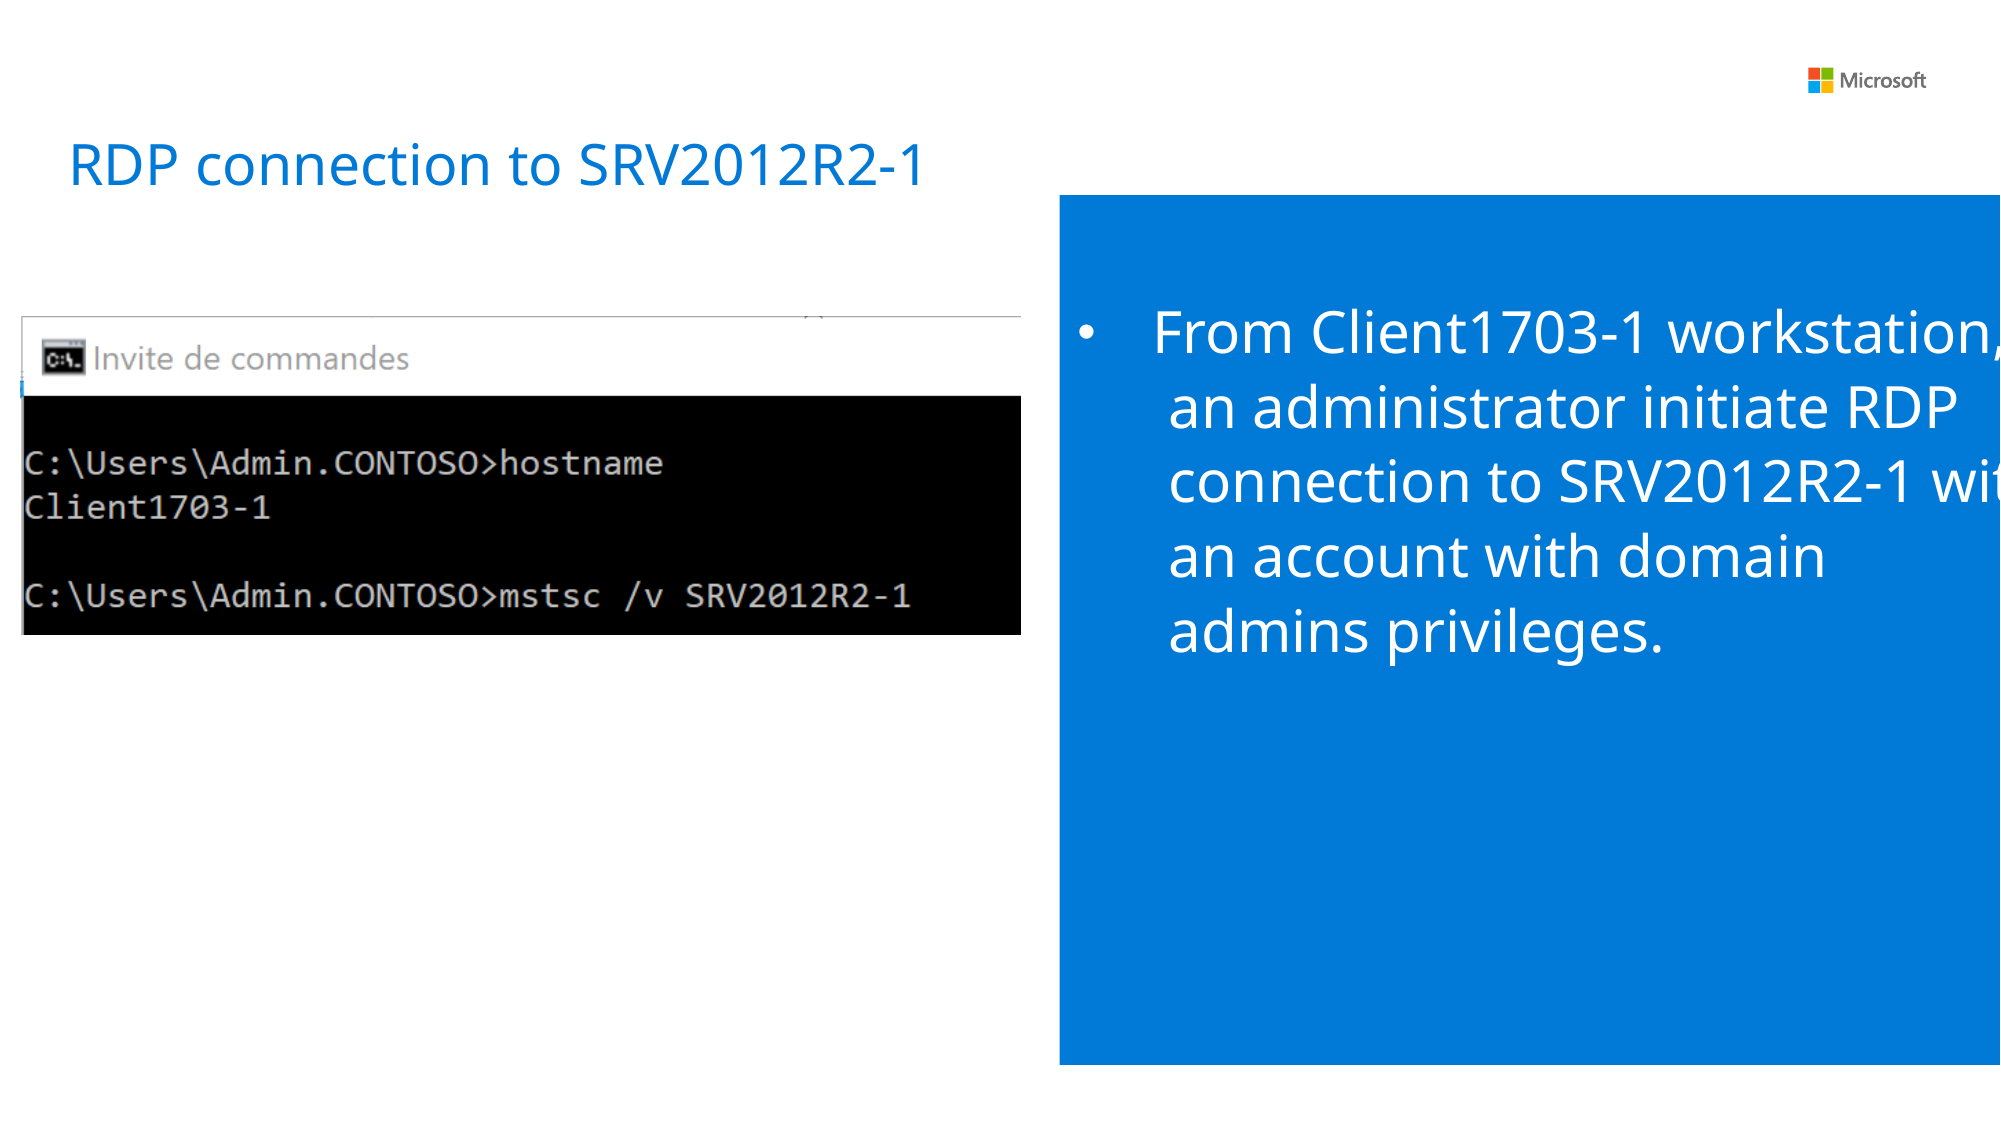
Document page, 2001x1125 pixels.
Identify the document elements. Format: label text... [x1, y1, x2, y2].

text_box [1059, 732, 2000, 1065]
list RDP connection to SRV2012R2-1 [44, 118, 1930, 196]
text_box [1059, 195, 2000, 288]
text_box From Client1703-1 workstation, an administrator initiate RDP connection to SRV2012R2-1 with an account with domain admins privileges. [1053, 288, 2000, 732]
picture [20, 316, 1022, 635]
